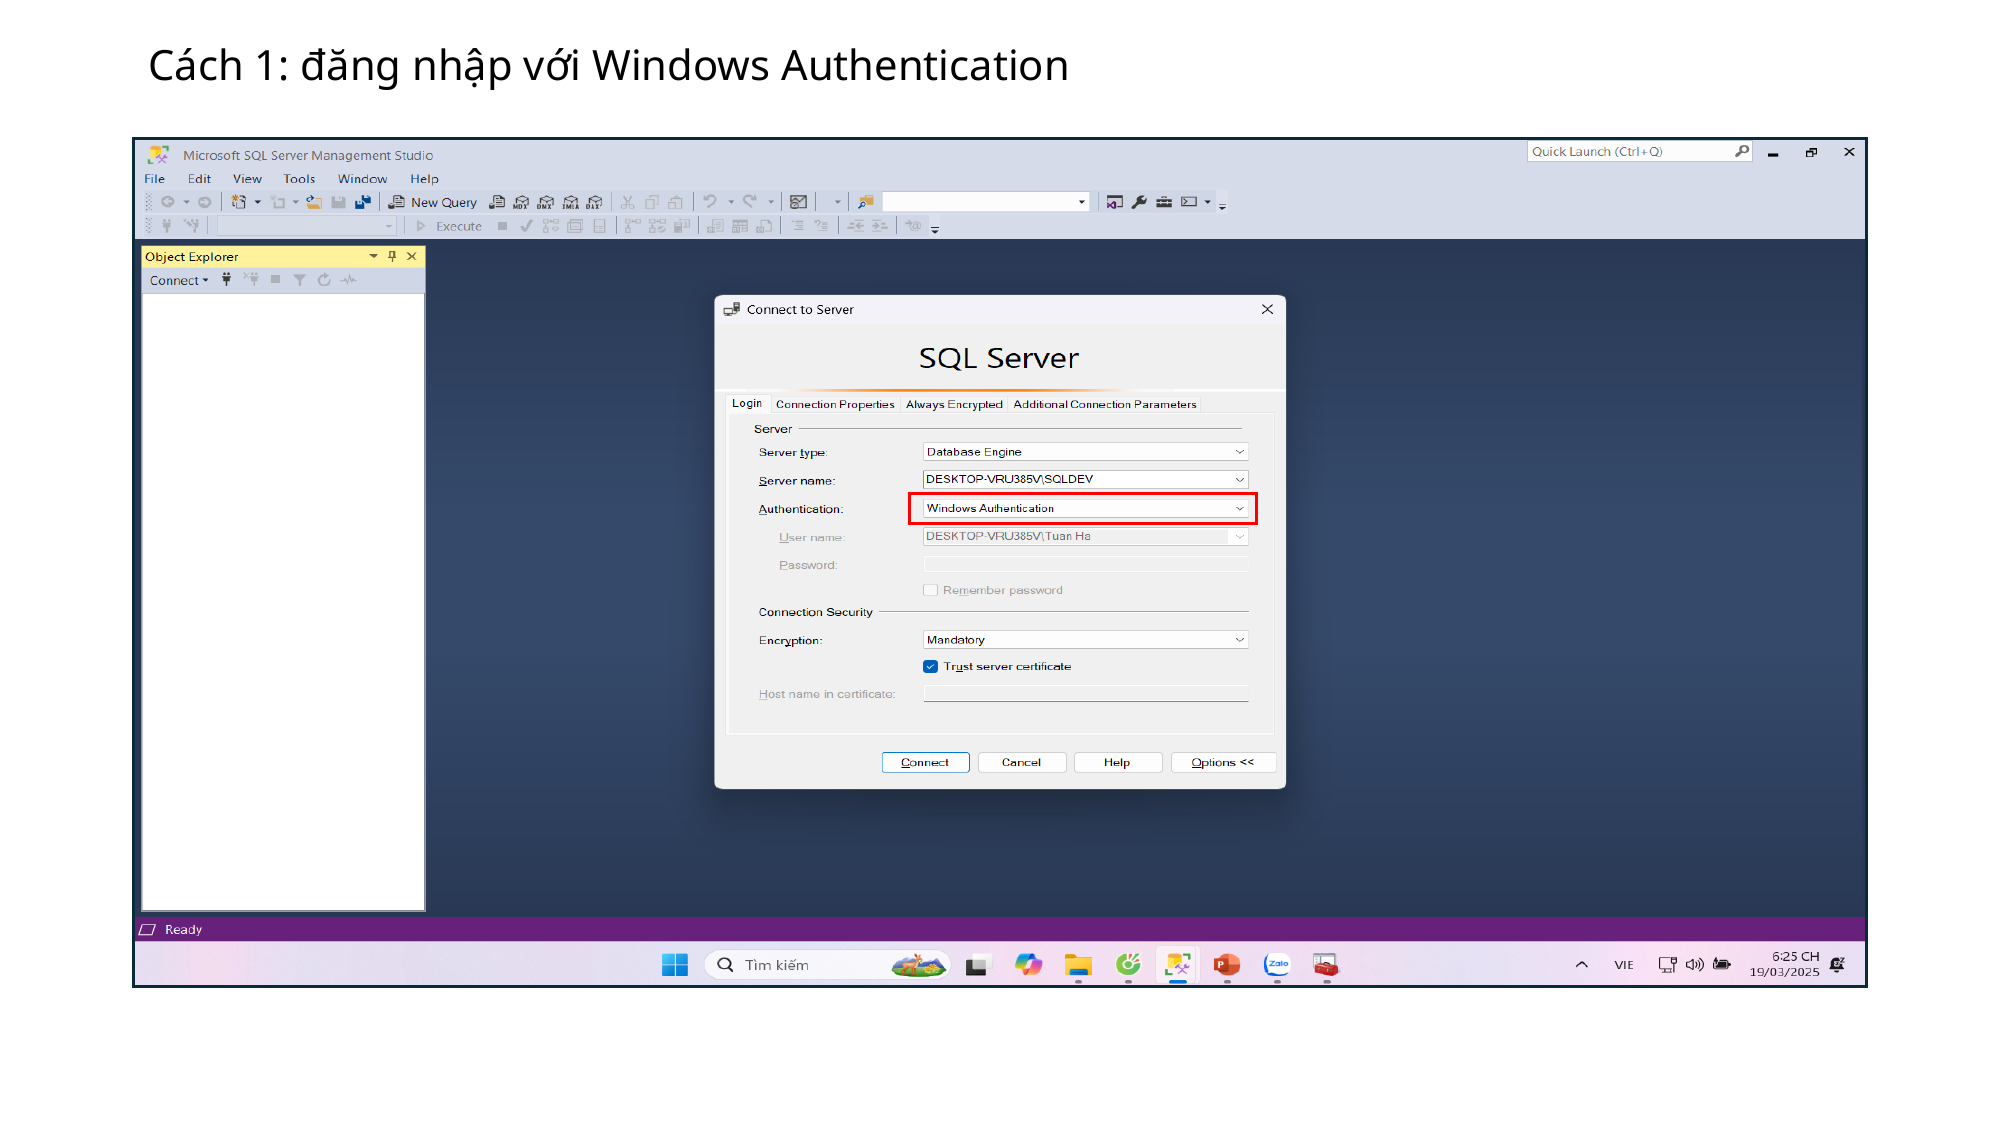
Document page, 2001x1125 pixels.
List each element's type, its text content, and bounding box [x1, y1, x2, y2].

text_box [132, 137, 1868, 988]
text_box [908, 492, 1258, 525]
text_box Cách 1: đăng nhập với Windows Authentication [133, 31, 1662, 96]
